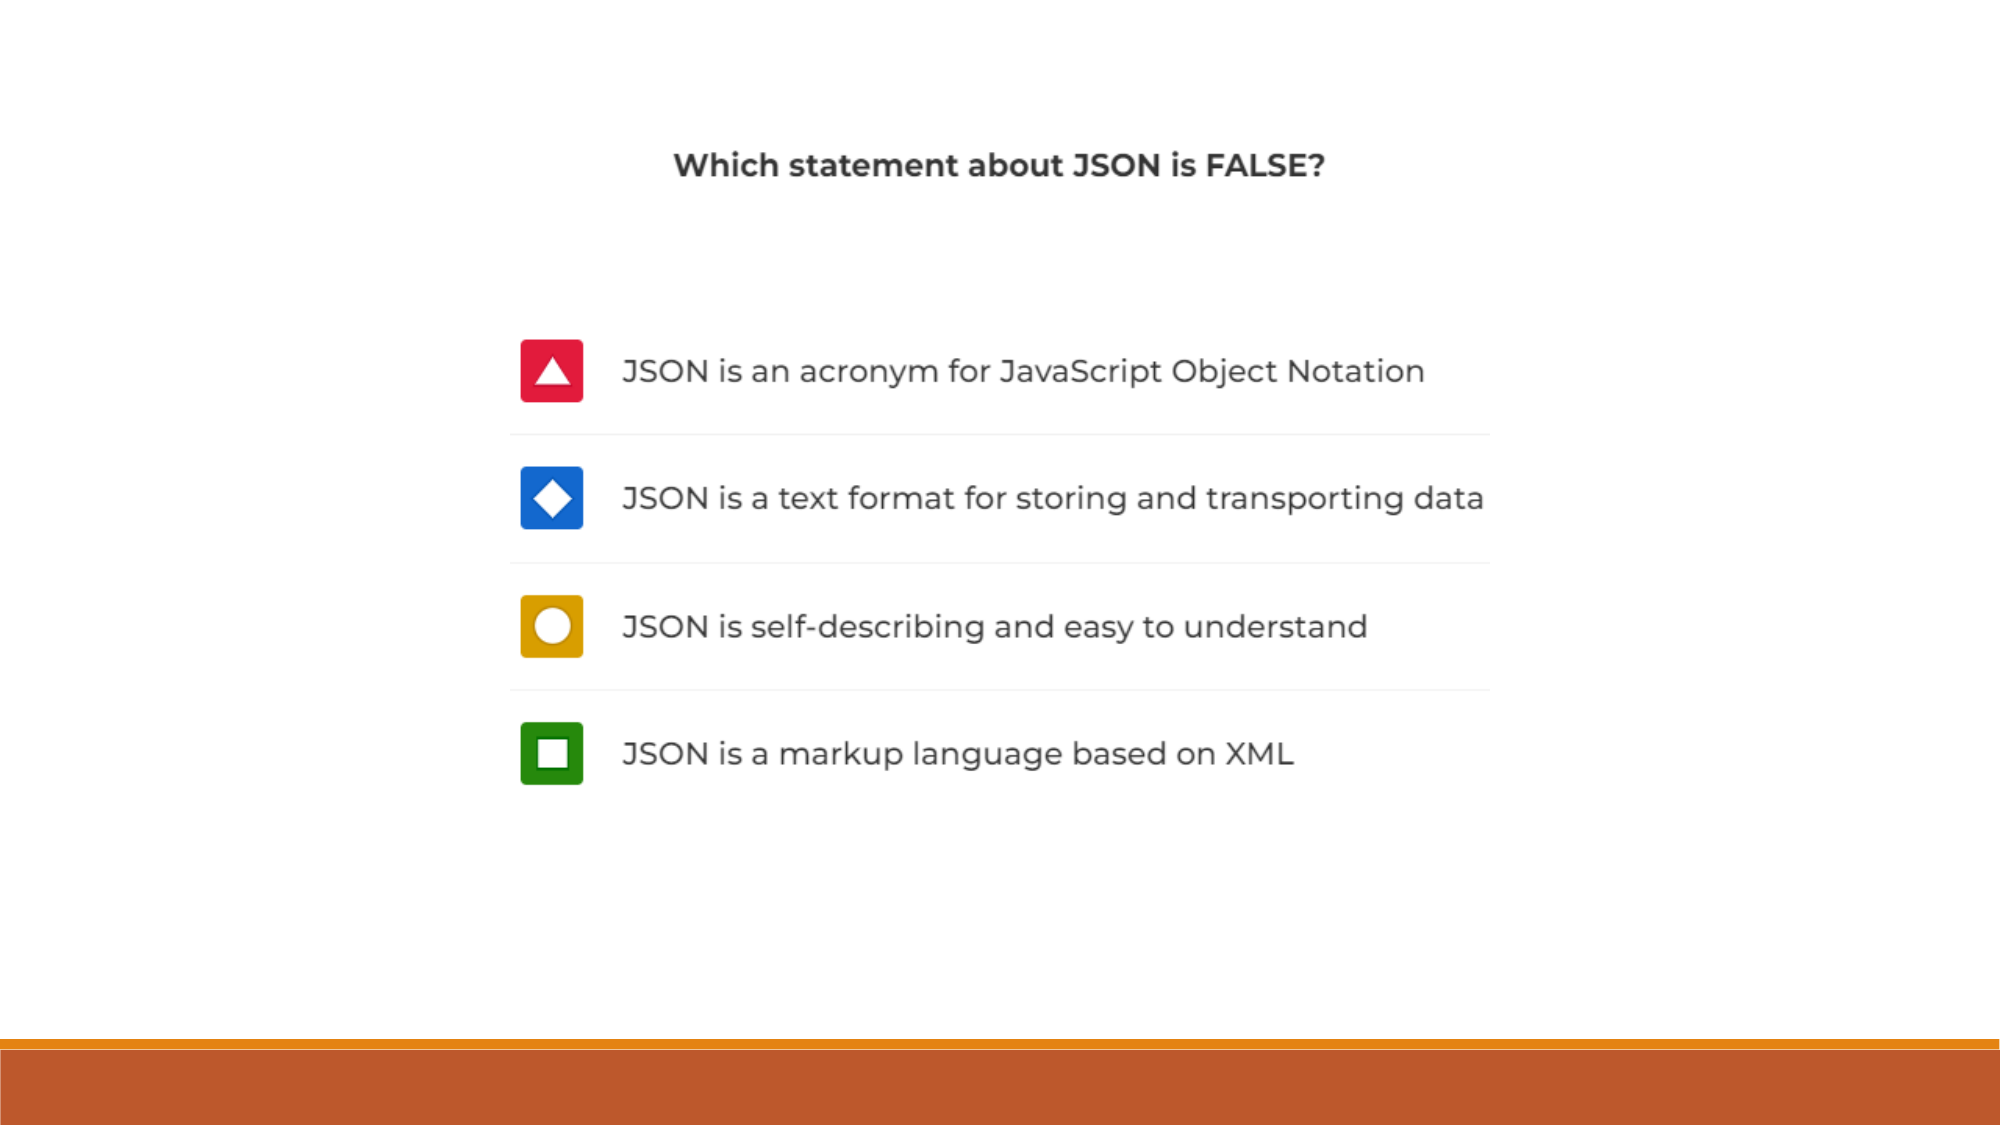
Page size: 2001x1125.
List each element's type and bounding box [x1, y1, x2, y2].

picture [509, 332, 1491, 793]
picture [670, 143, 1330, 192]
